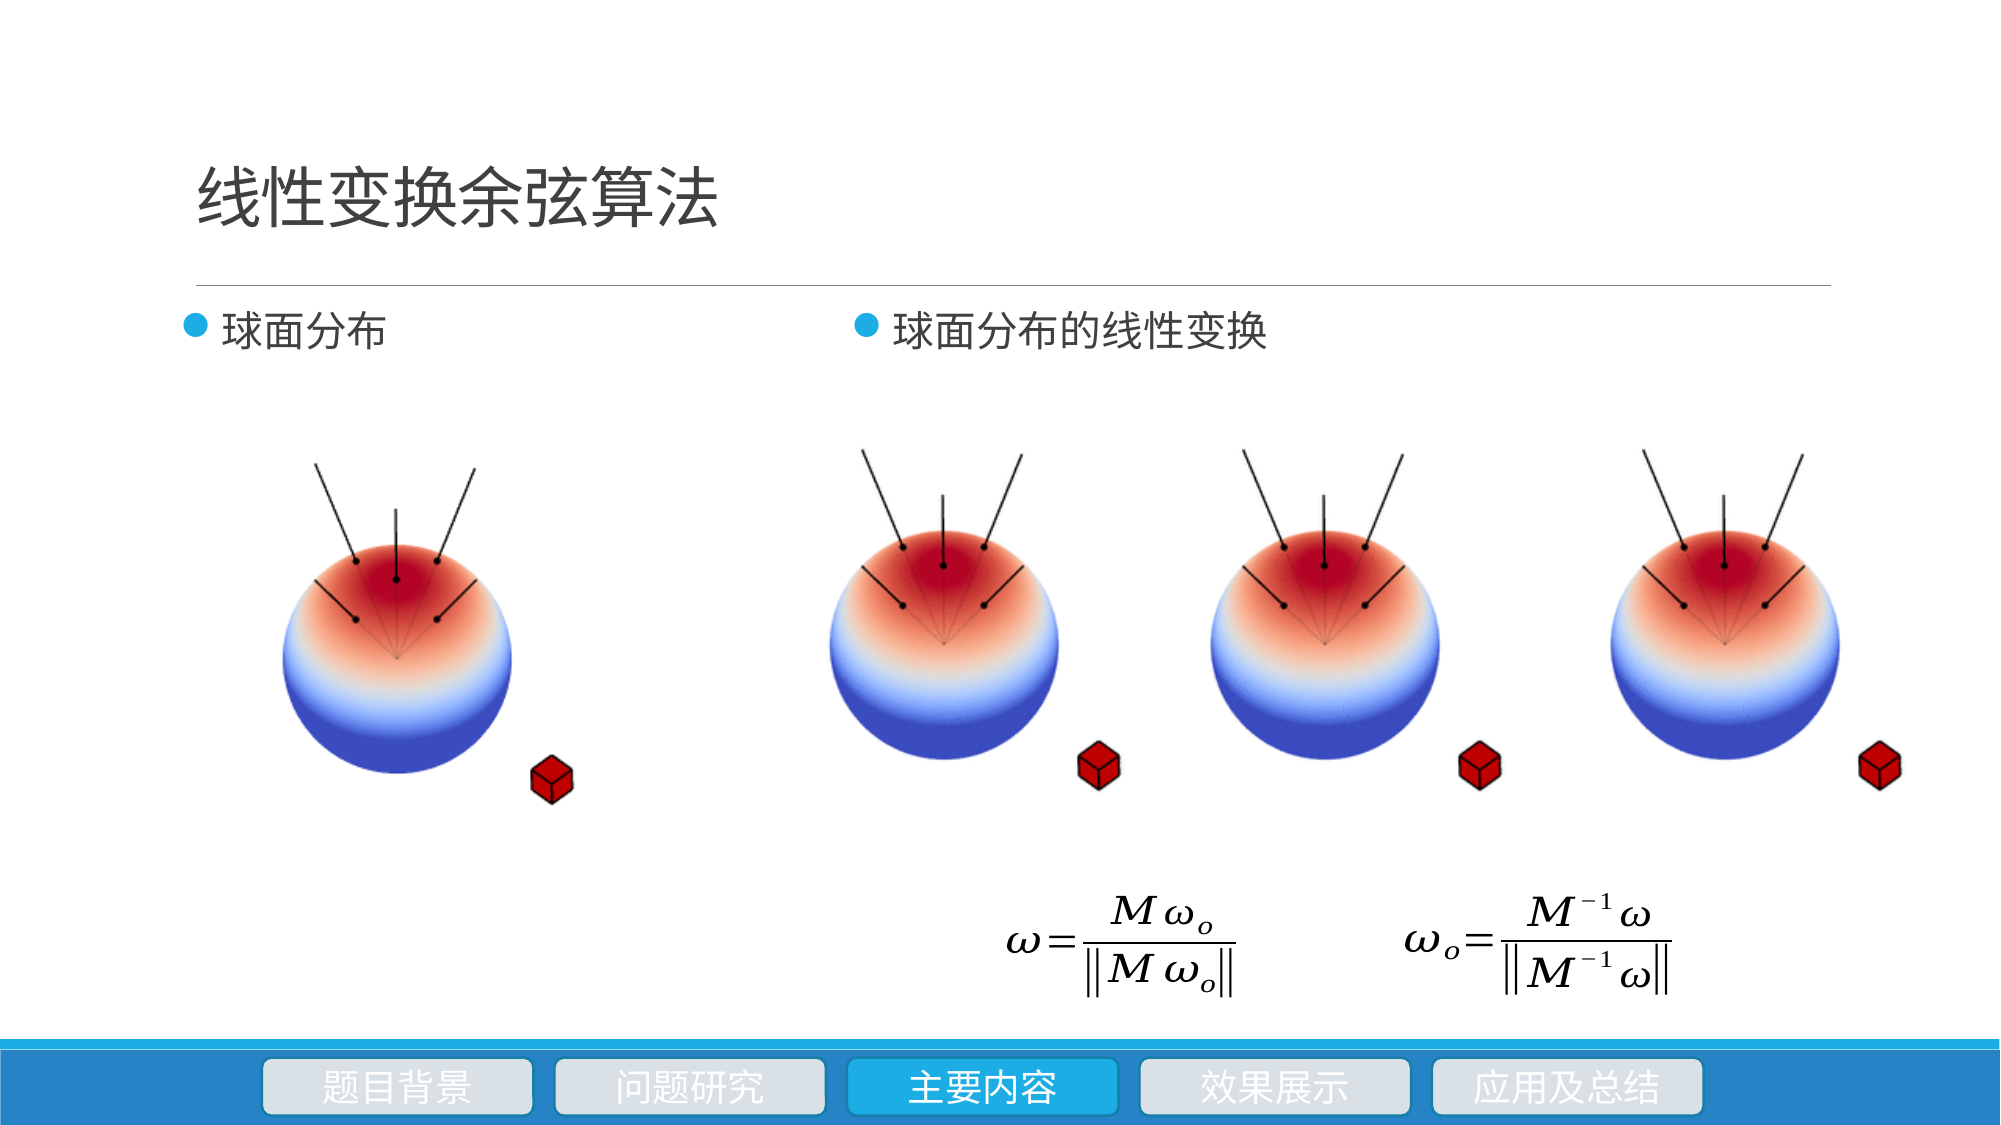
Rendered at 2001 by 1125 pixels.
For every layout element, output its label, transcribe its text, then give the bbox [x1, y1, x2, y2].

picture [197, 458, 599, 860]
text_box 题目背景 [260, 1056, 535, 1118]
text_box 问题研究 [553, 1056, 828, 1118]
text_box 主要内容 [845, 1056, 1120, 1118]
picture [743, 445, 1927, 847]
list 球面分布 [180, 302, 851, 963]
title 线性变换余弦算法 [180, 80, 1830, 244]
text_box 应用及总结 [1430, 1056, 1705, 1118]
text_box 效果展示 [1138, 1056, 1413, 1118]
text_box 球面分布的线性变换 [851, 302, 1671, 442]
text_box 球面分布的线性变换 [851, 853, 1671, 963]
